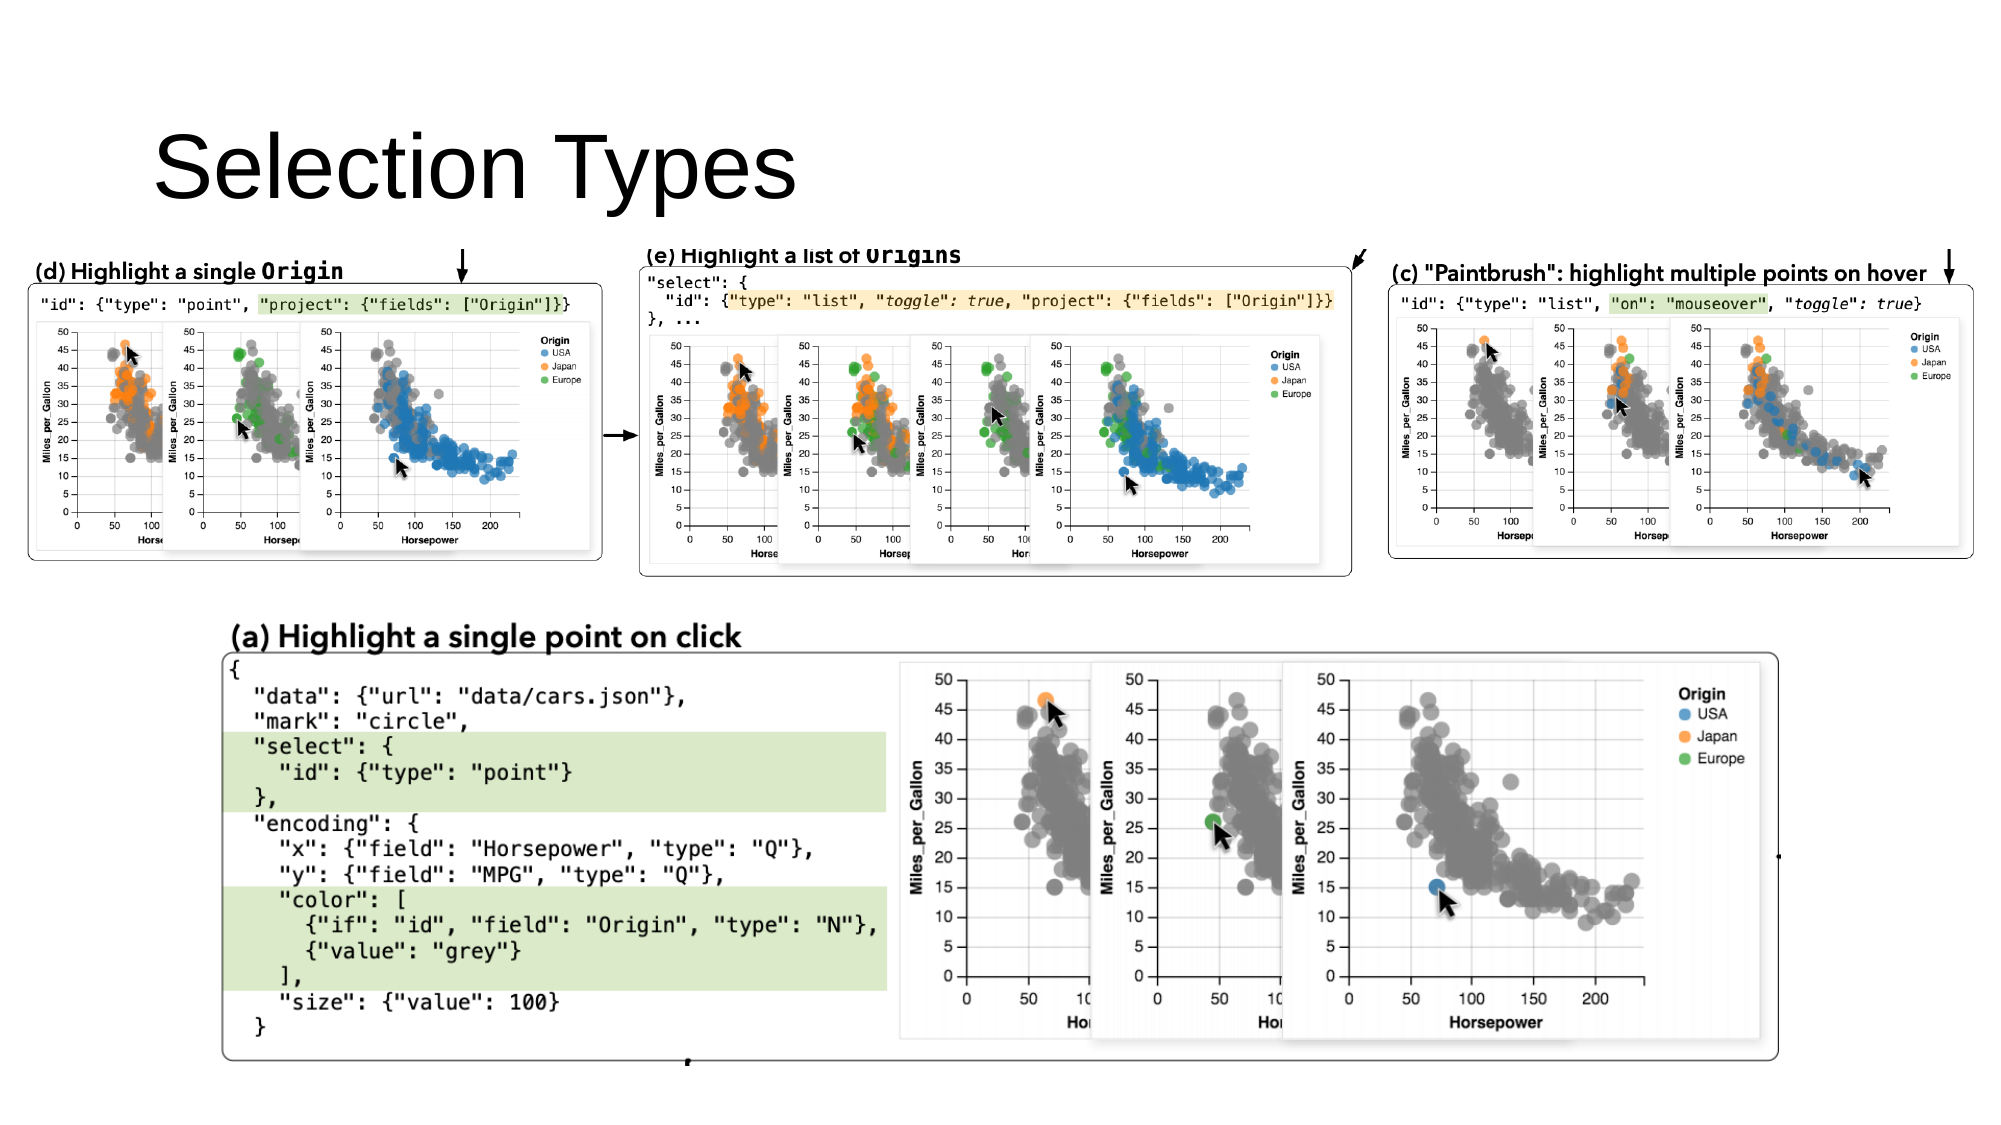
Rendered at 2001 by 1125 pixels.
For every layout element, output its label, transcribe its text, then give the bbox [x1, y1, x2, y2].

picture [184, 594, 1781, 1066]
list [1, 249, 2000, 590]
title Selection Types [137, 59, 1863, 249]
